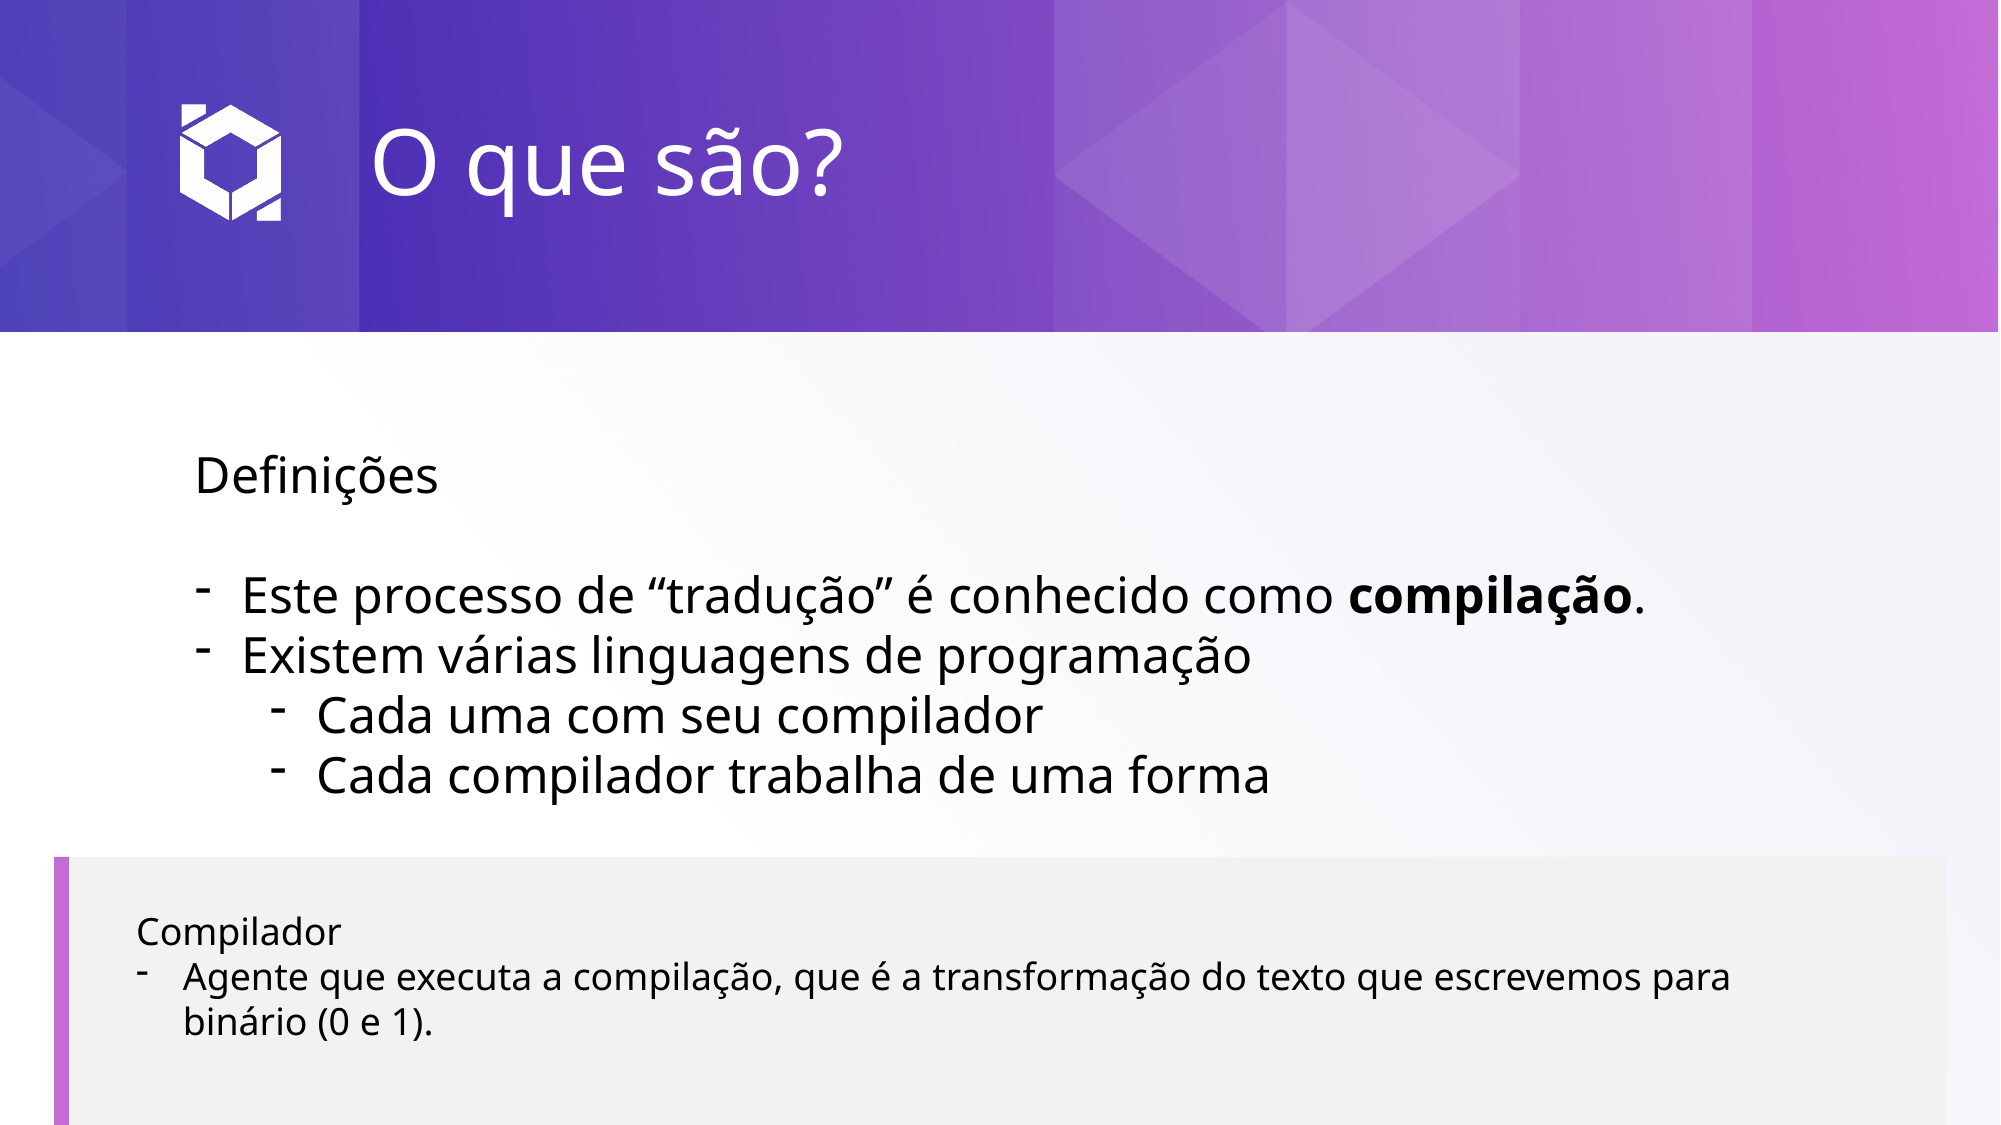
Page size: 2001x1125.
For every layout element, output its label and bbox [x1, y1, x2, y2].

text_box [53, 856, 1947, 1125]
picture [0, 0, 2000, 332]
list [0, 332, 2000, 1125]
